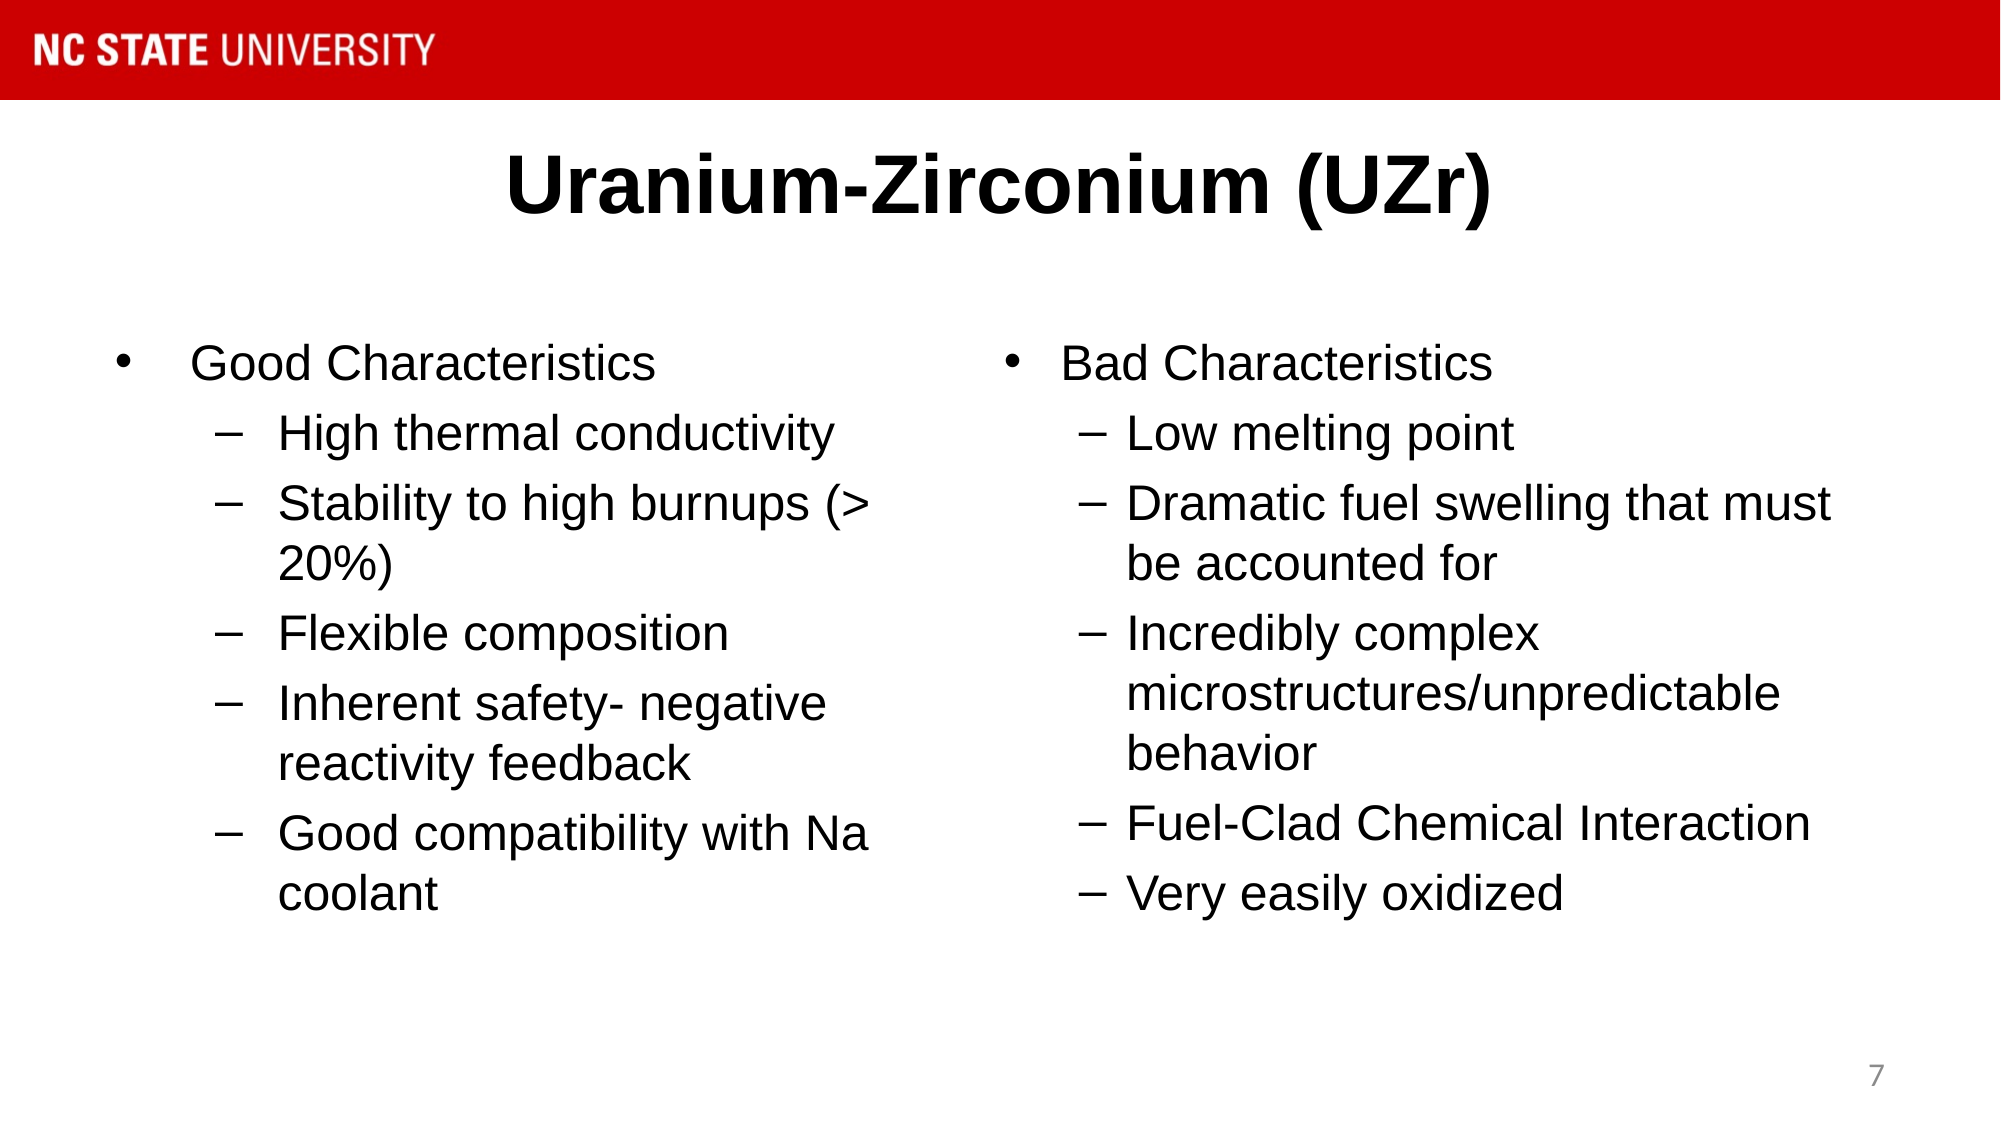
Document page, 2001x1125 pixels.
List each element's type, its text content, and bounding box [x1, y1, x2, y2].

text_box Bad Characteristics Low melting point Dramatic fuel swelling that must be accounted for Incredibly complex microstructures/unpredictable behavior Fuel-Clad Chemical Interaction Very easily oxidized [989, 322, 1900, 974]
picture [0, 0, 2001, 100]
slide_number 7 [1433, 1042, 1900, 1103]
title Uranium-Zirconium (UZr) [99, 147, 1900, 213]
list Good Characteristics High thermal conductivity Stability to high burnups (> 20%) Flexible composition Inherent safety- negative reactivity feedback Good compatibility with Na coolant [99, 322, 989, 974]
